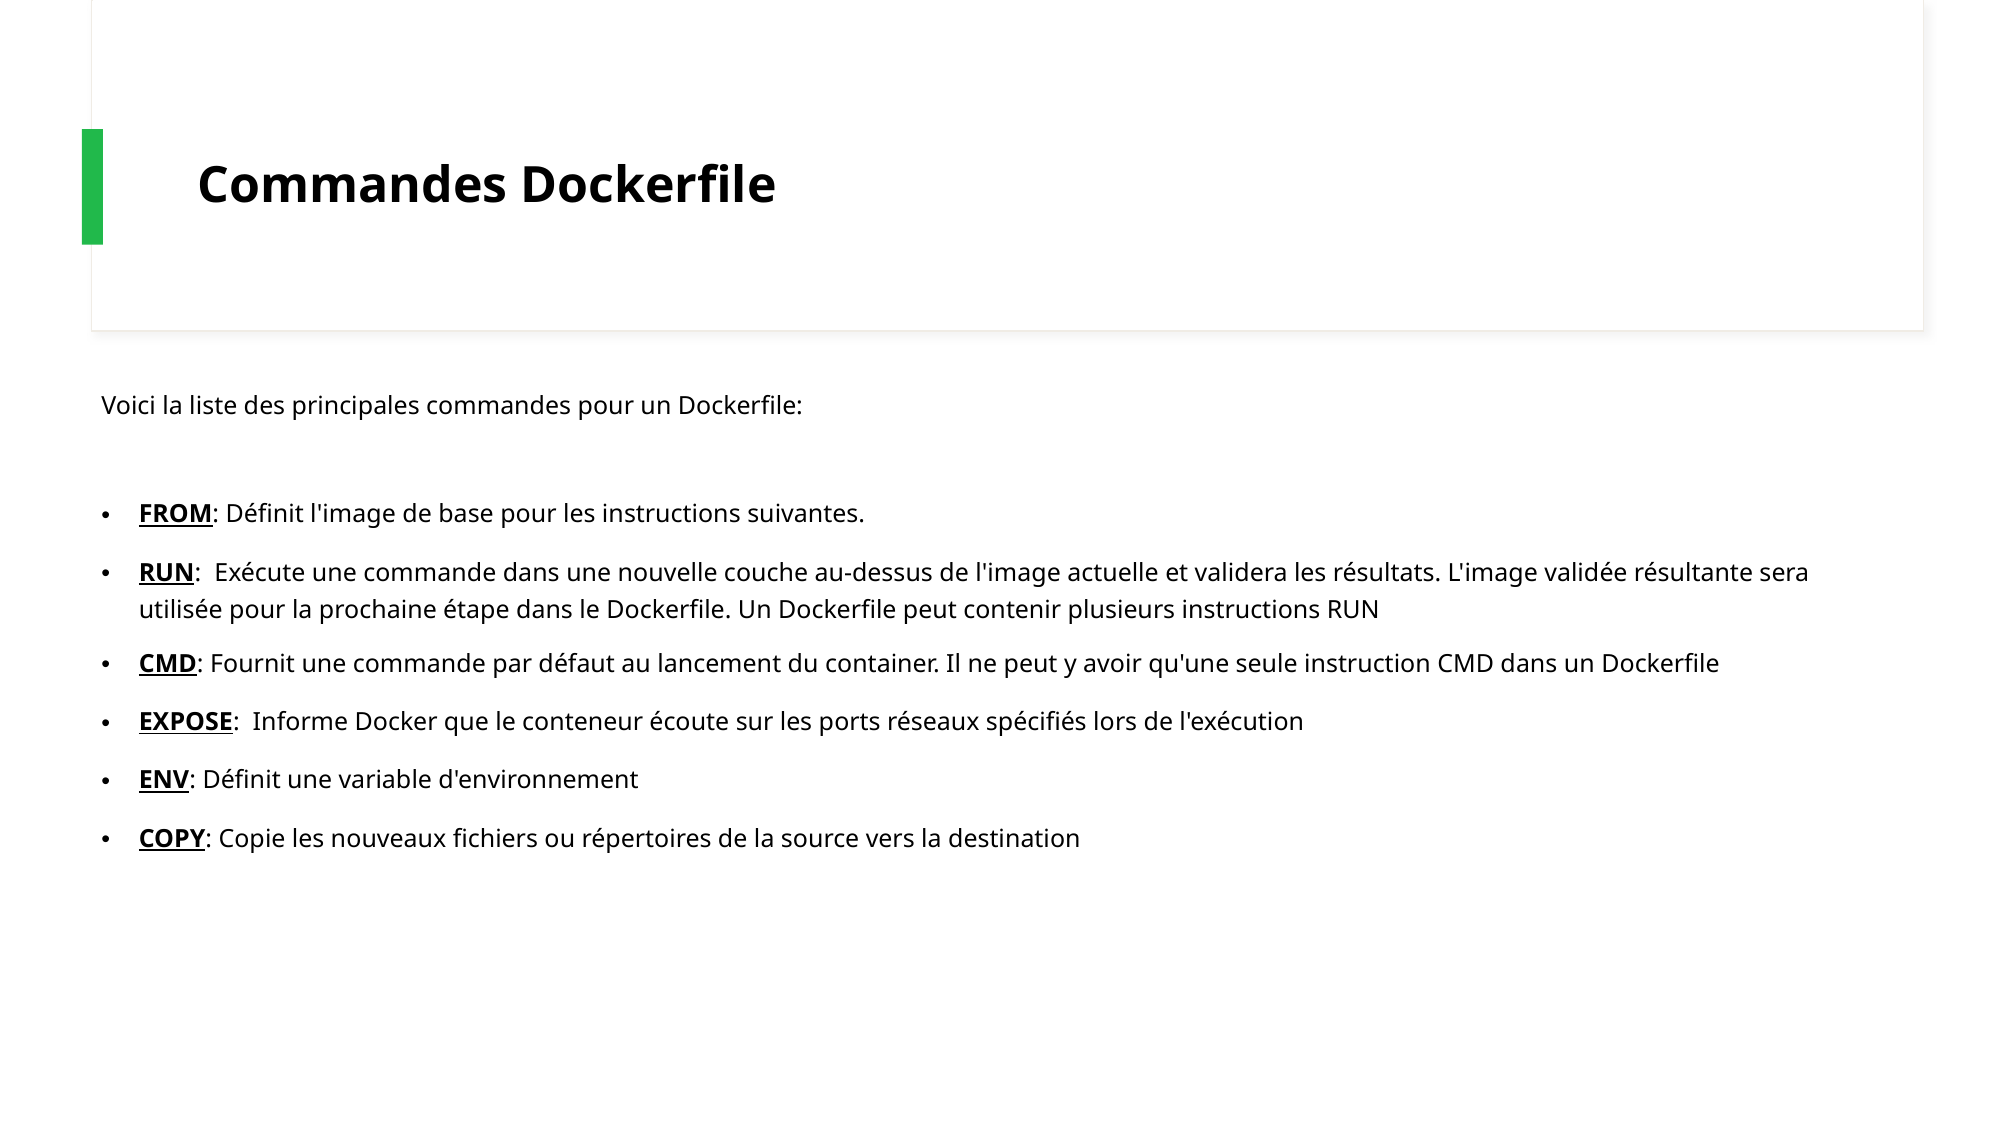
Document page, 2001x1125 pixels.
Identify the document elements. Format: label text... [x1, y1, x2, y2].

list Voici la liste des principales commandes pour un Dockerfile: FROM: Définit l'image de base pour les instructions suivantes. RUN: Exécute une commande dans une nouvelle couche au-dessus de l'image actuelle et validera les résultats. L'image validée résultante sera utilisée pour la prochaine étape dans le Dockerfile. Un Dockerfile peut contenir plusieurs instructions RUN CMD: Fournit une commande par défaut au lancement du container. Il ne peut y avoir qu'une seule instruction CMD dans un Dockerfile EXPOSE: Informe Docker que le conteneur écoute sur les ports réseaux spécifiés lors de l'exécution ENV: Définit une variable d'environnement COPY: Copie les nouveaux fichiers ou répertoires de la source vers la destination [86, 379, 1851, 1013]
title Commandes Dockerfile [183, 90, 1851, 284]
